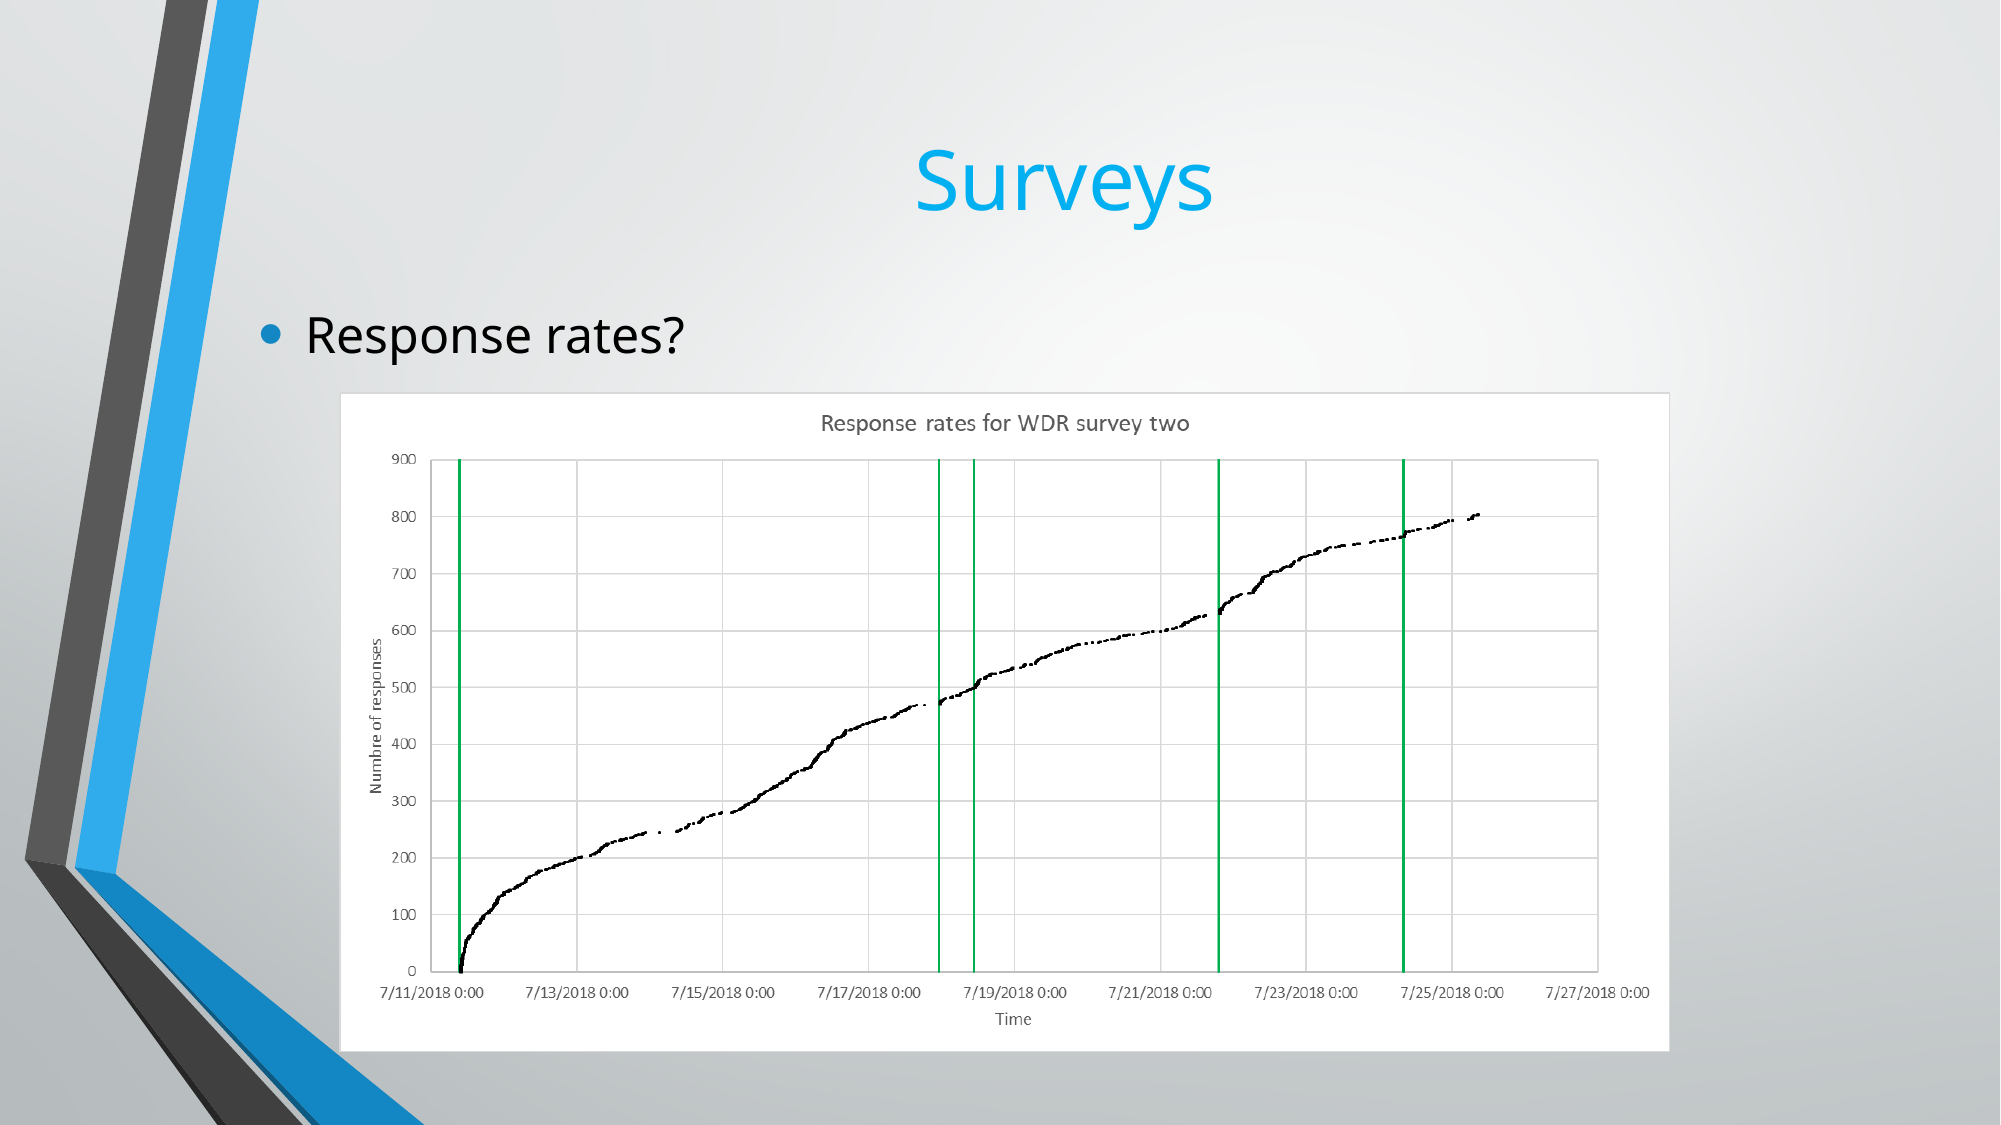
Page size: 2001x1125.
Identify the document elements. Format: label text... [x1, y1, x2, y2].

title Surveys [243, 112, 1887, 242]
list Response rates? [243, 242, 1887, 755]
picture [339, 392, 1670, 1052]
